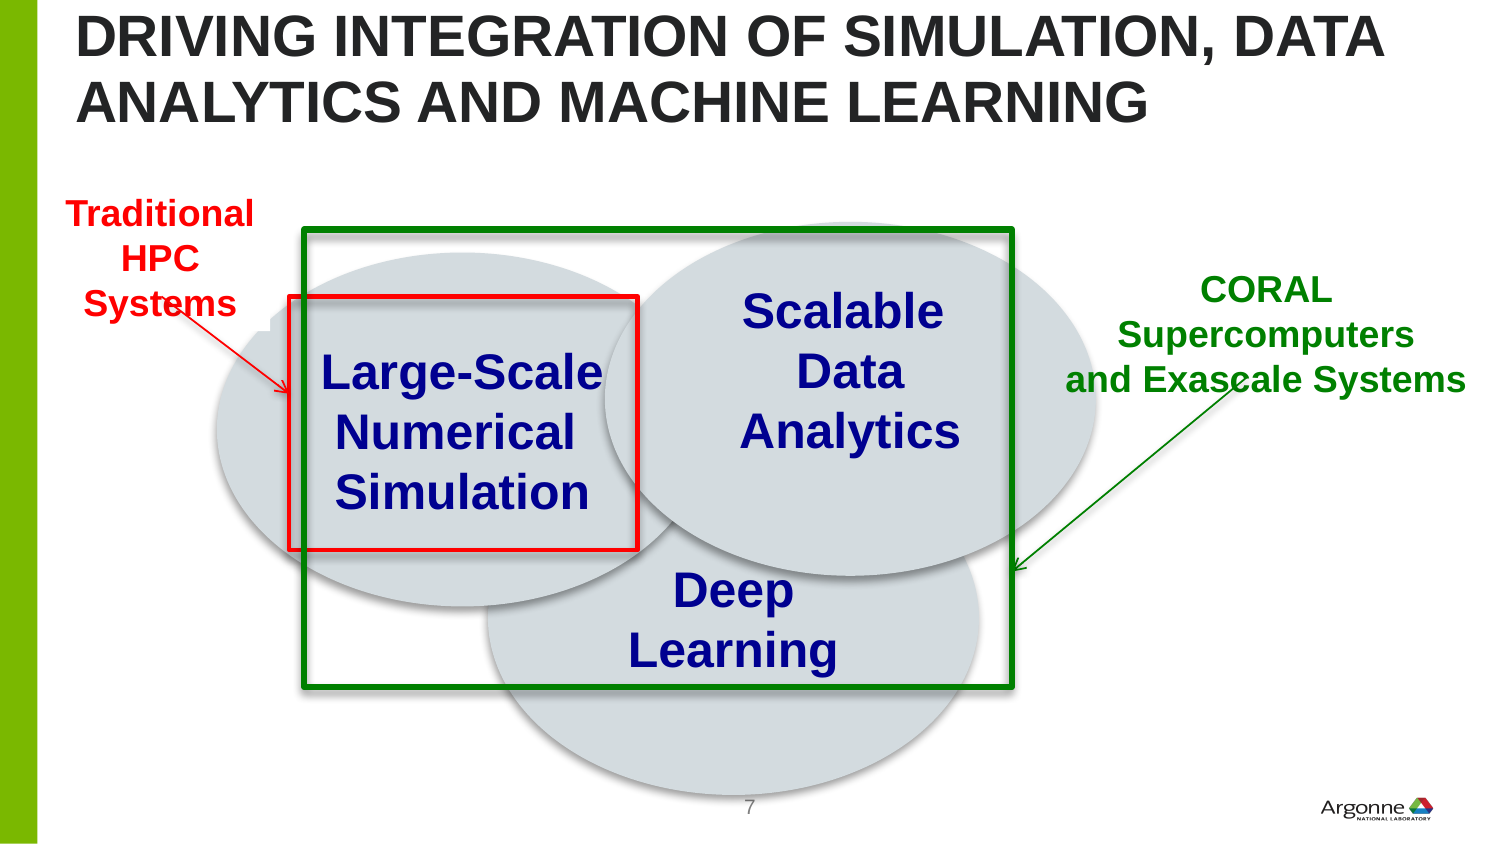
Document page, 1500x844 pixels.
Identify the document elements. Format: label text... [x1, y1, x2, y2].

picture [1315, 791, 1442, 826]
text_box Traditional HPC Systems [50, 181, 271, 332]
slide_number 7 [712, 809, 788, 819]
title Driving integration of Simulation, Data Analytics and Machine Learning [75, 33, 1449, 136]
text_box CORAL Supercomputers and Exascale Systems [1102, 257, 1500, 408]
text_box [1011, 376, 1249, 572]
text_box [161, 296, 290, 394]
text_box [216, 221, 1097, 796]
